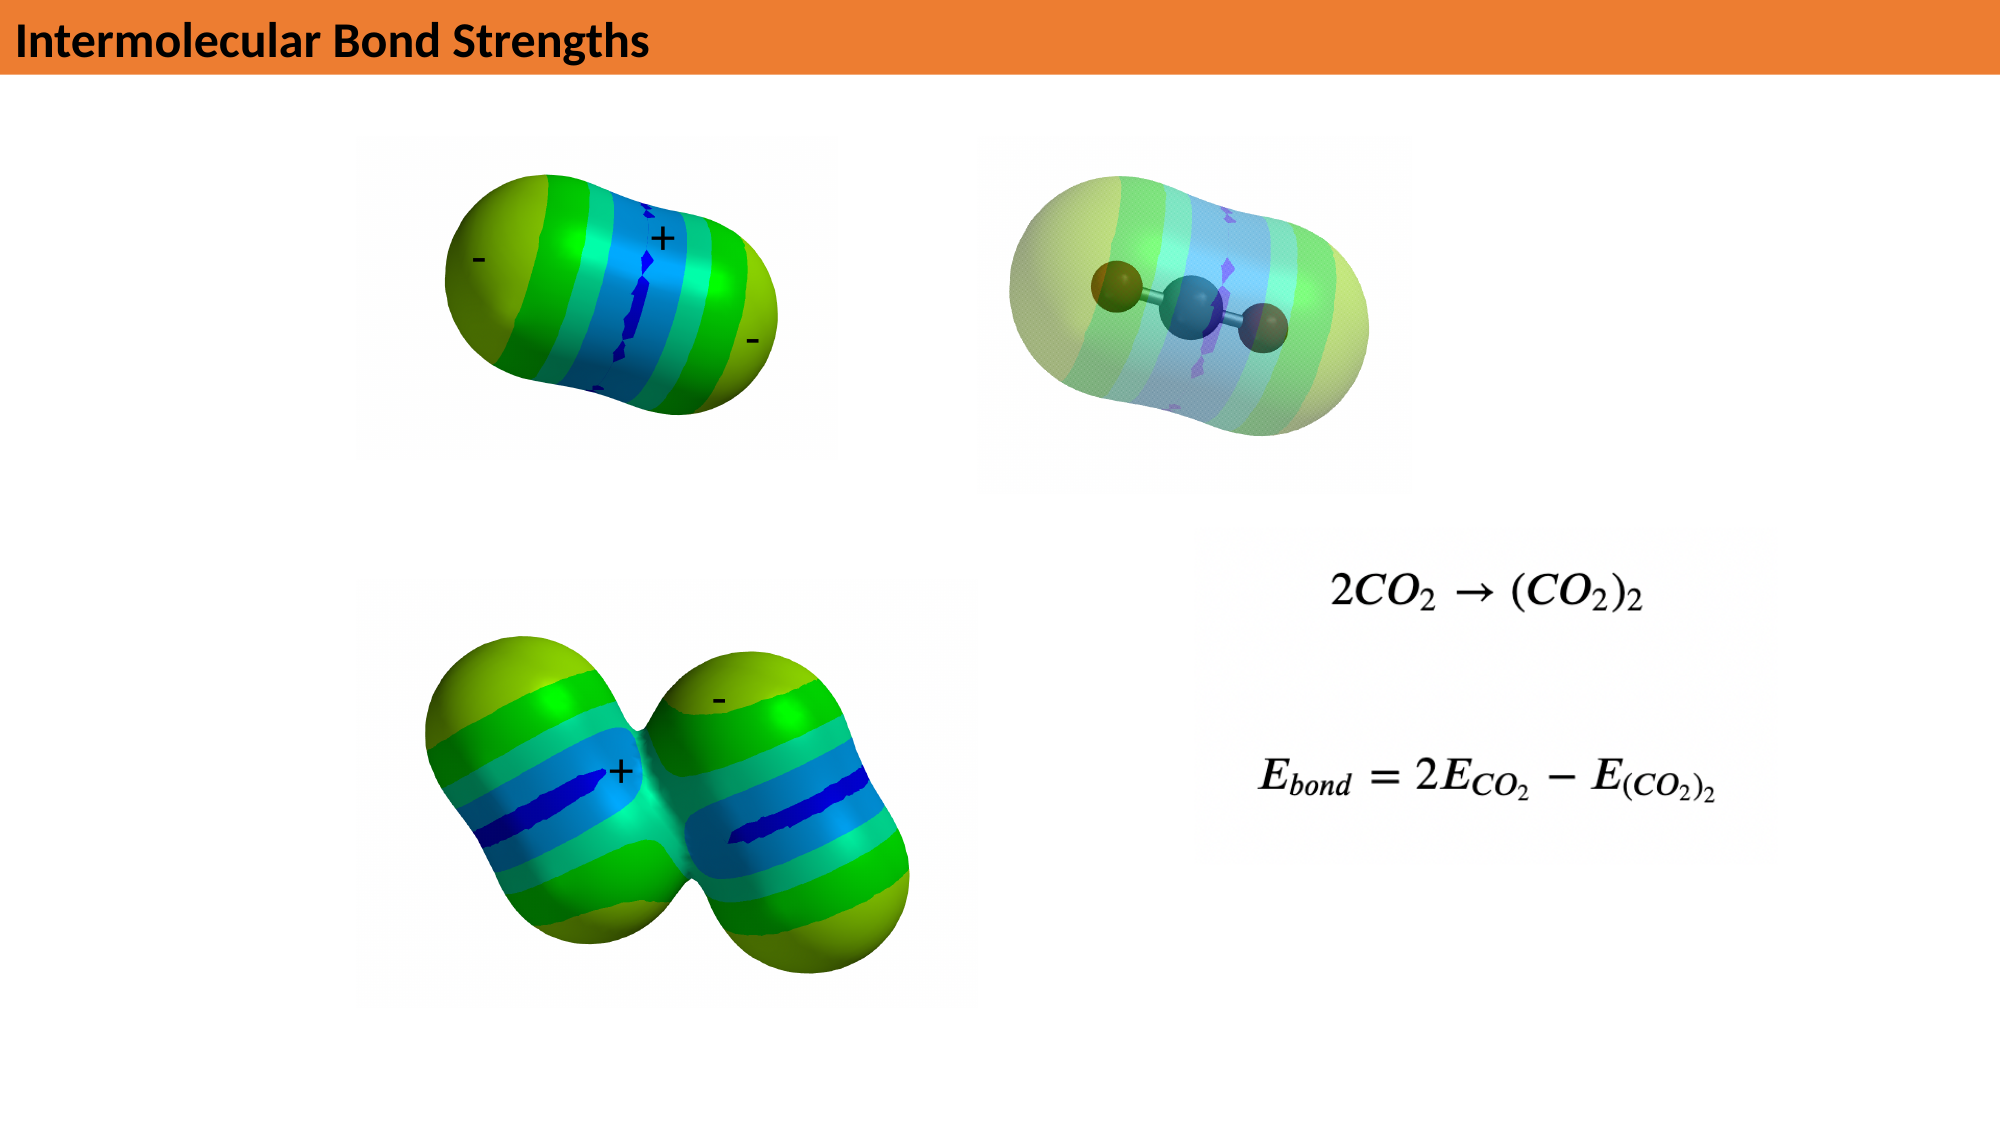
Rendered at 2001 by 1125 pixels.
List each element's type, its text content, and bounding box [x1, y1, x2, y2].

picture [356, 136, 838, 460]
picture [977, 136, 1412, 494]
text_box Intermolecular Bond Strengths [0, 0, 2000, 75]
picture [356, 579, 978, 1008]
picture [1194, 527, 1778, 865]
